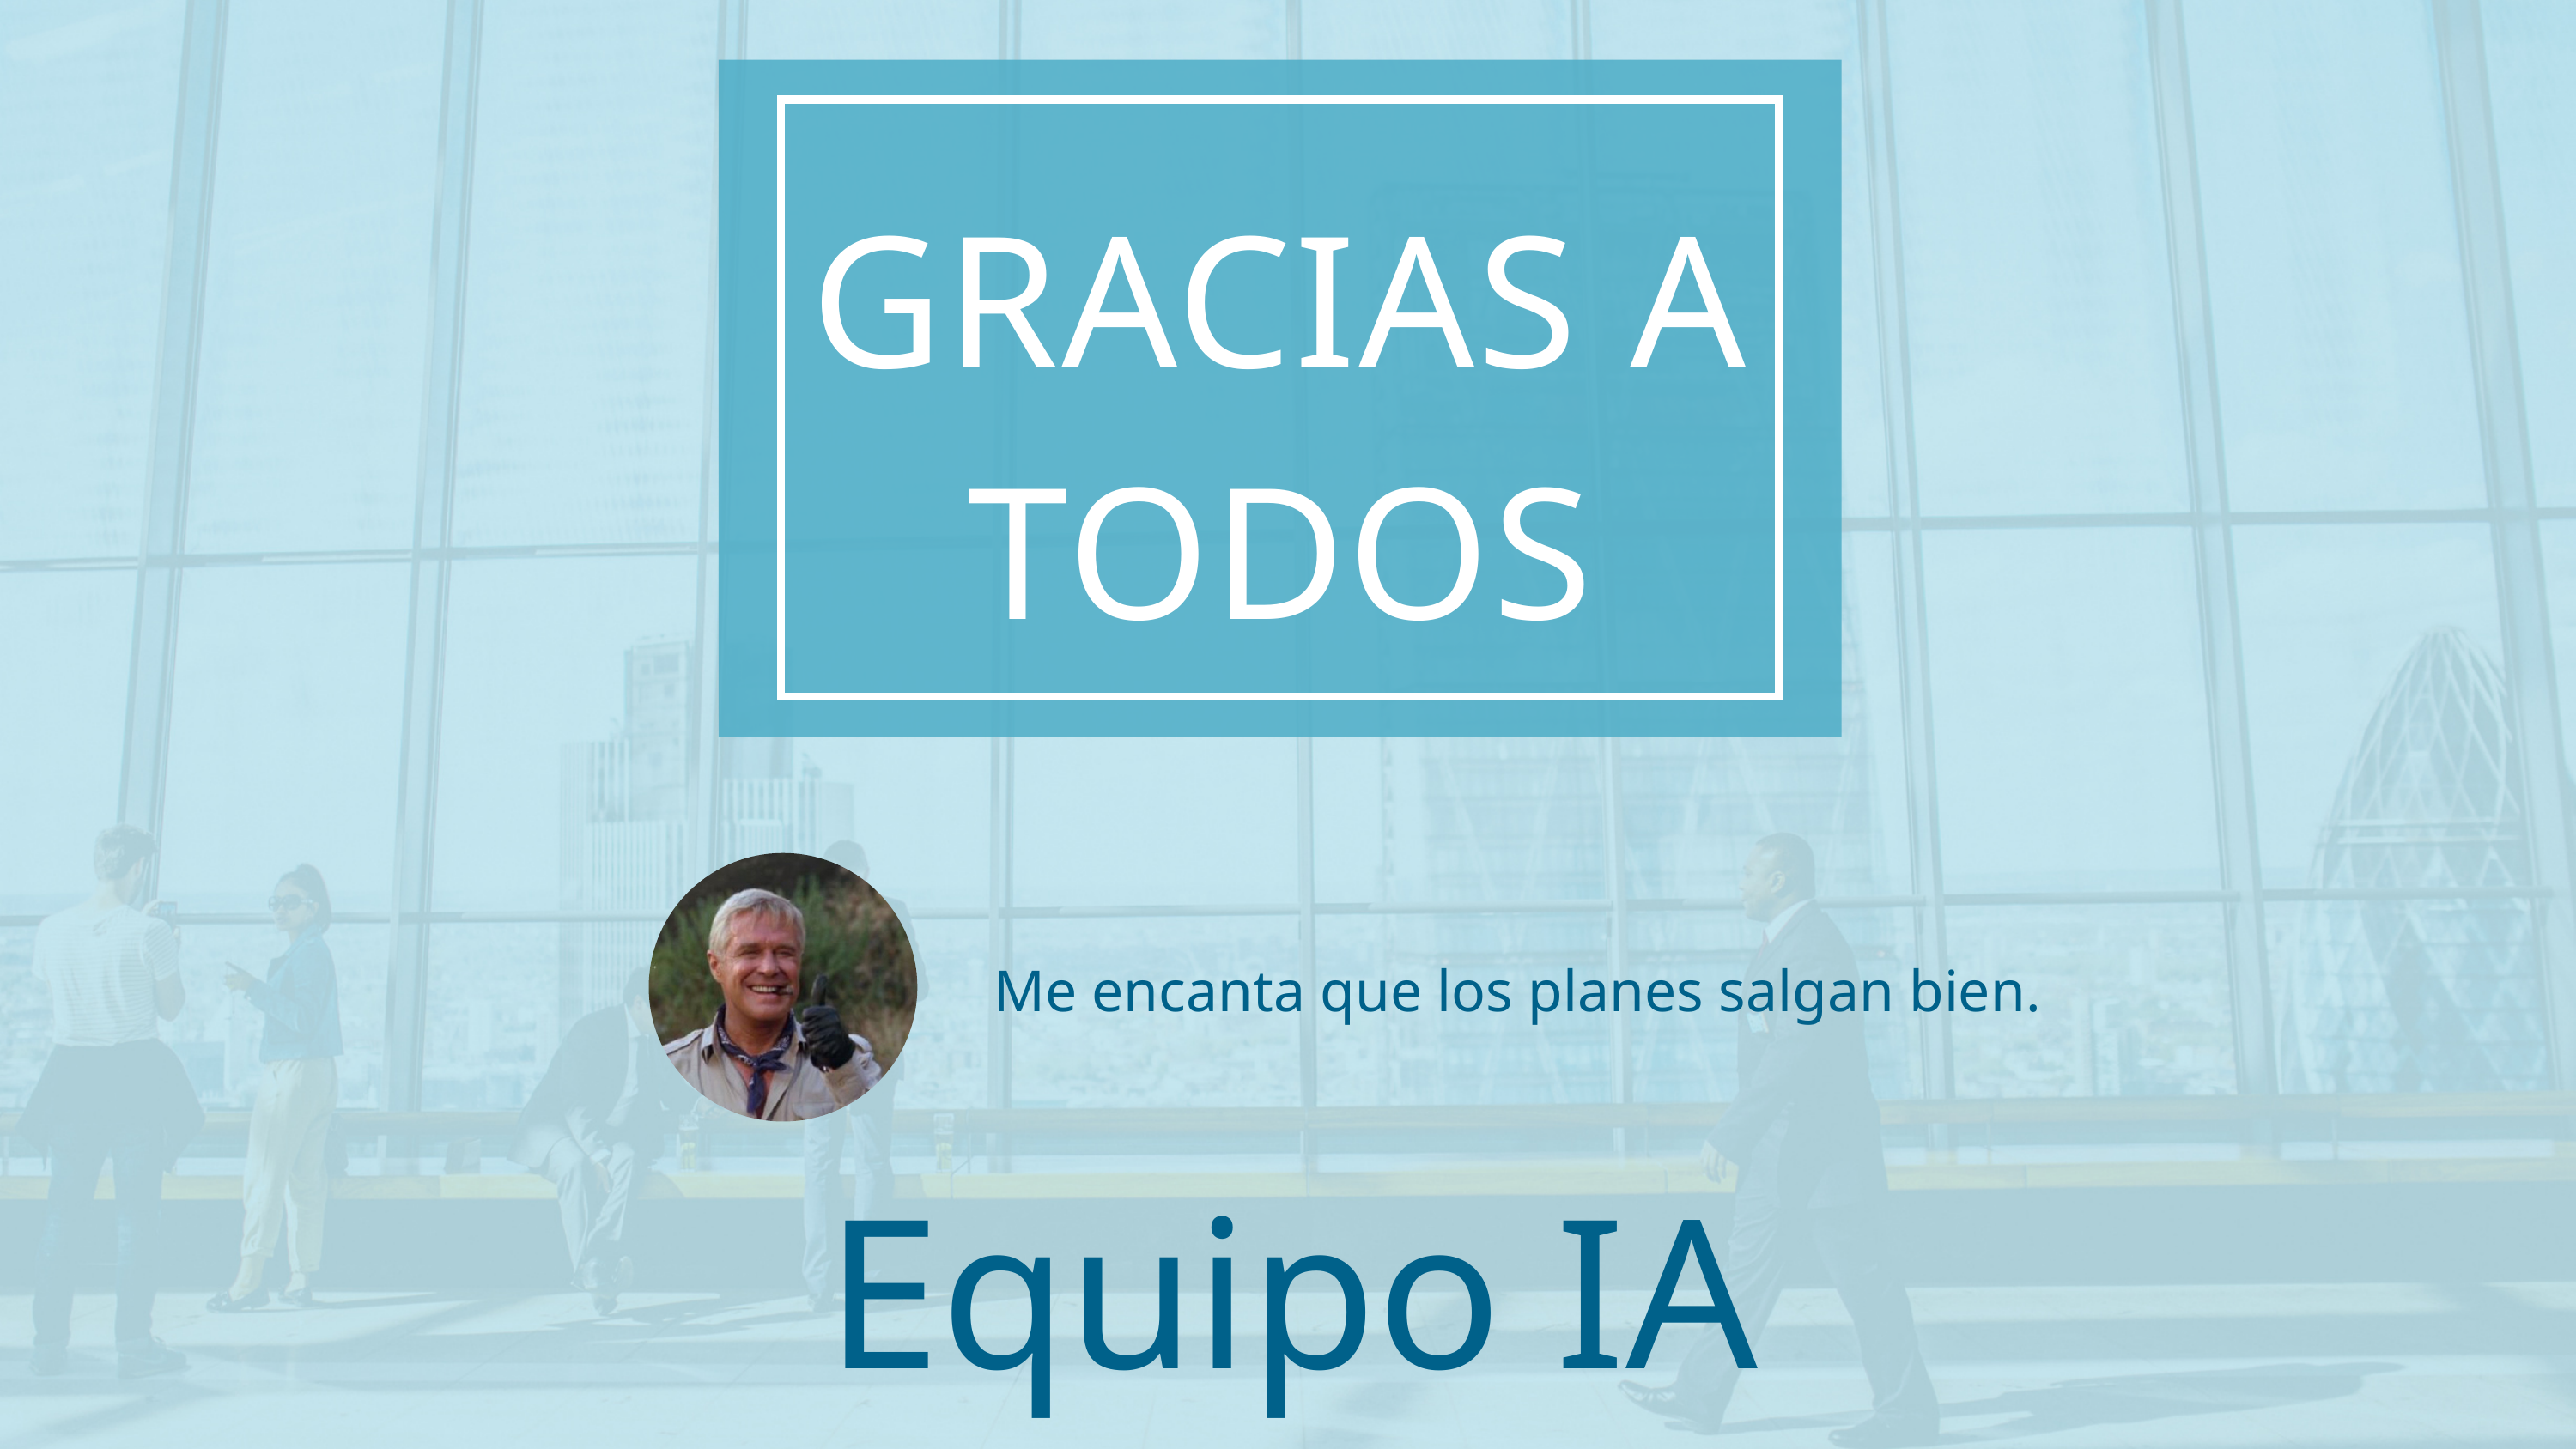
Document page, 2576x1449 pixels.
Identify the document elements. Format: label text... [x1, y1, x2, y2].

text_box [648, 852, 918, 1122]
text_box [0, 0, 2576, 1449]
text_box Equipo IA [806, 1120, 1778, 1410]
text_box Me encanta que los planes salgan bien. [965, 943, 2071, 1024]
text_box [718, 59, 1842, 737]
